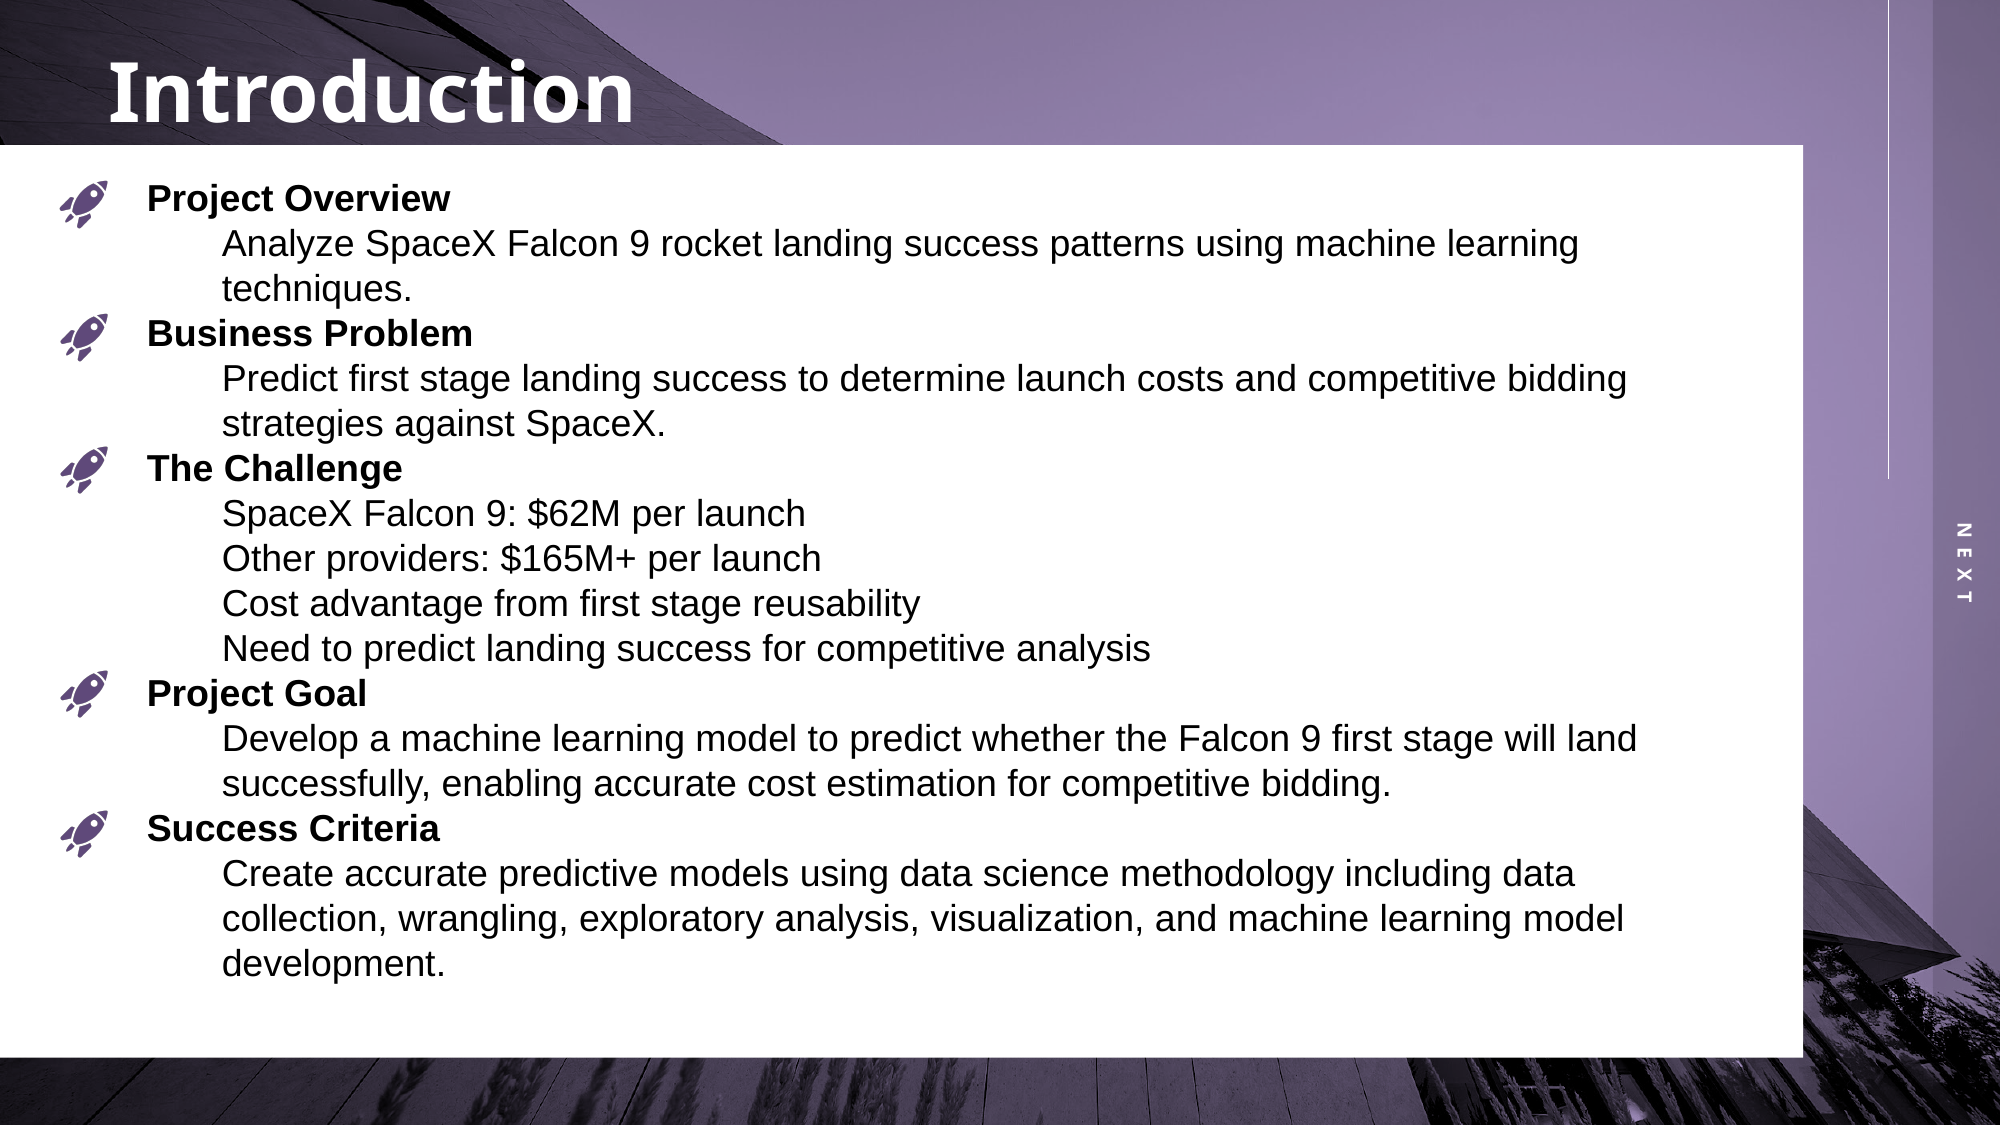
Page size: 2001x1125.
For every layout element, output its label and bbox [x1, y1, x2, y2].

text_box [1932, 0, 2000, 1125]
picture [0, 0, 1932, 1125]
